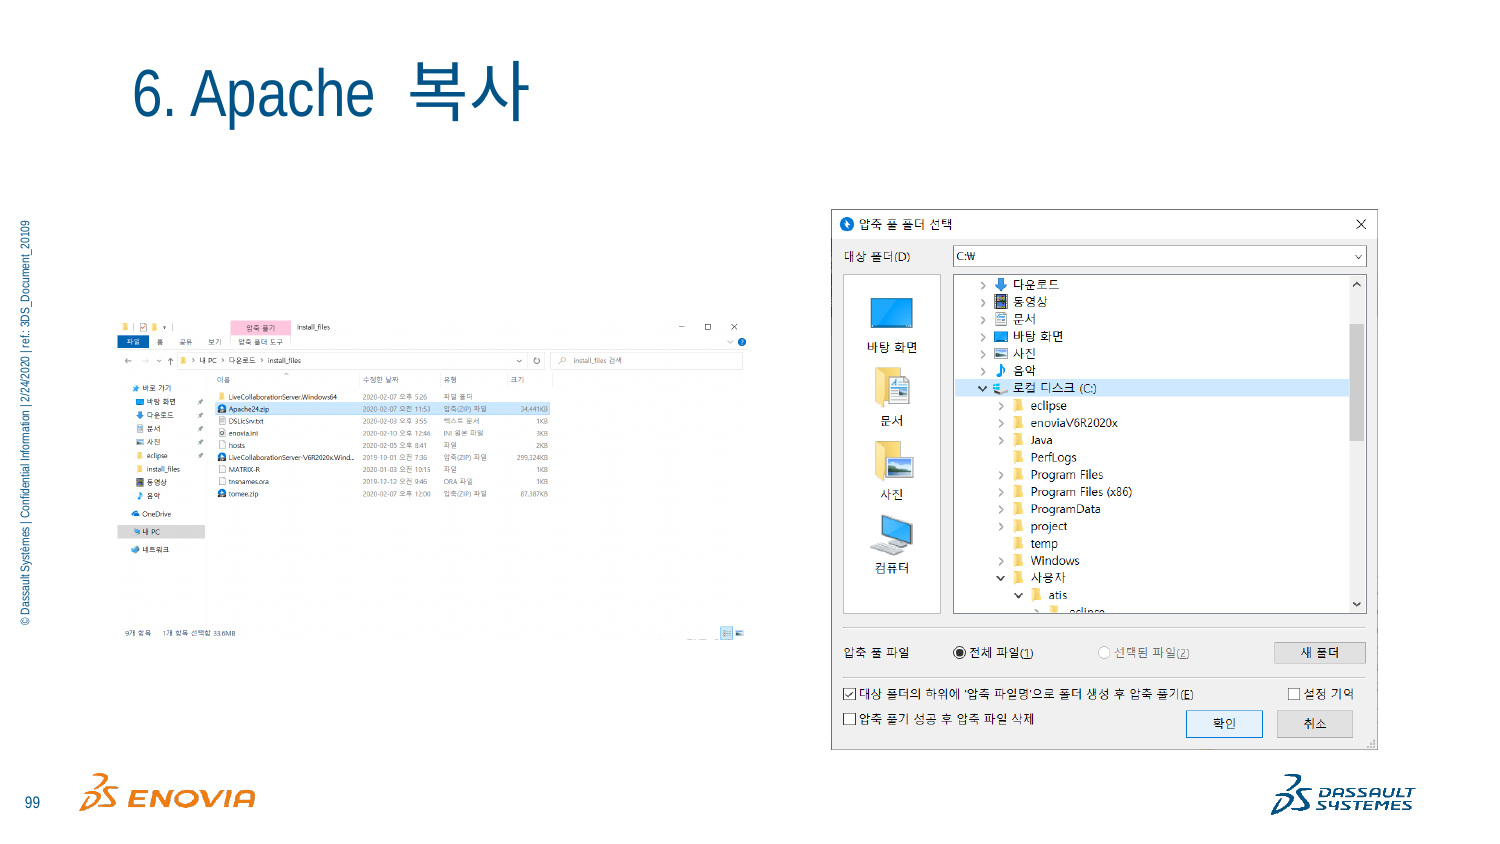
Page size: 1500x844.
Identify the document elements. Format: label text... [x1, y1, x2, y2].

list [830, 209, 1379, 750]
title 6. Apache 복사 [118, 59, 1418, 121]
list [117, 318, 749, 640]
picture [1267, 770, 1418, 818]
picture [79, 773, 255, 811]
